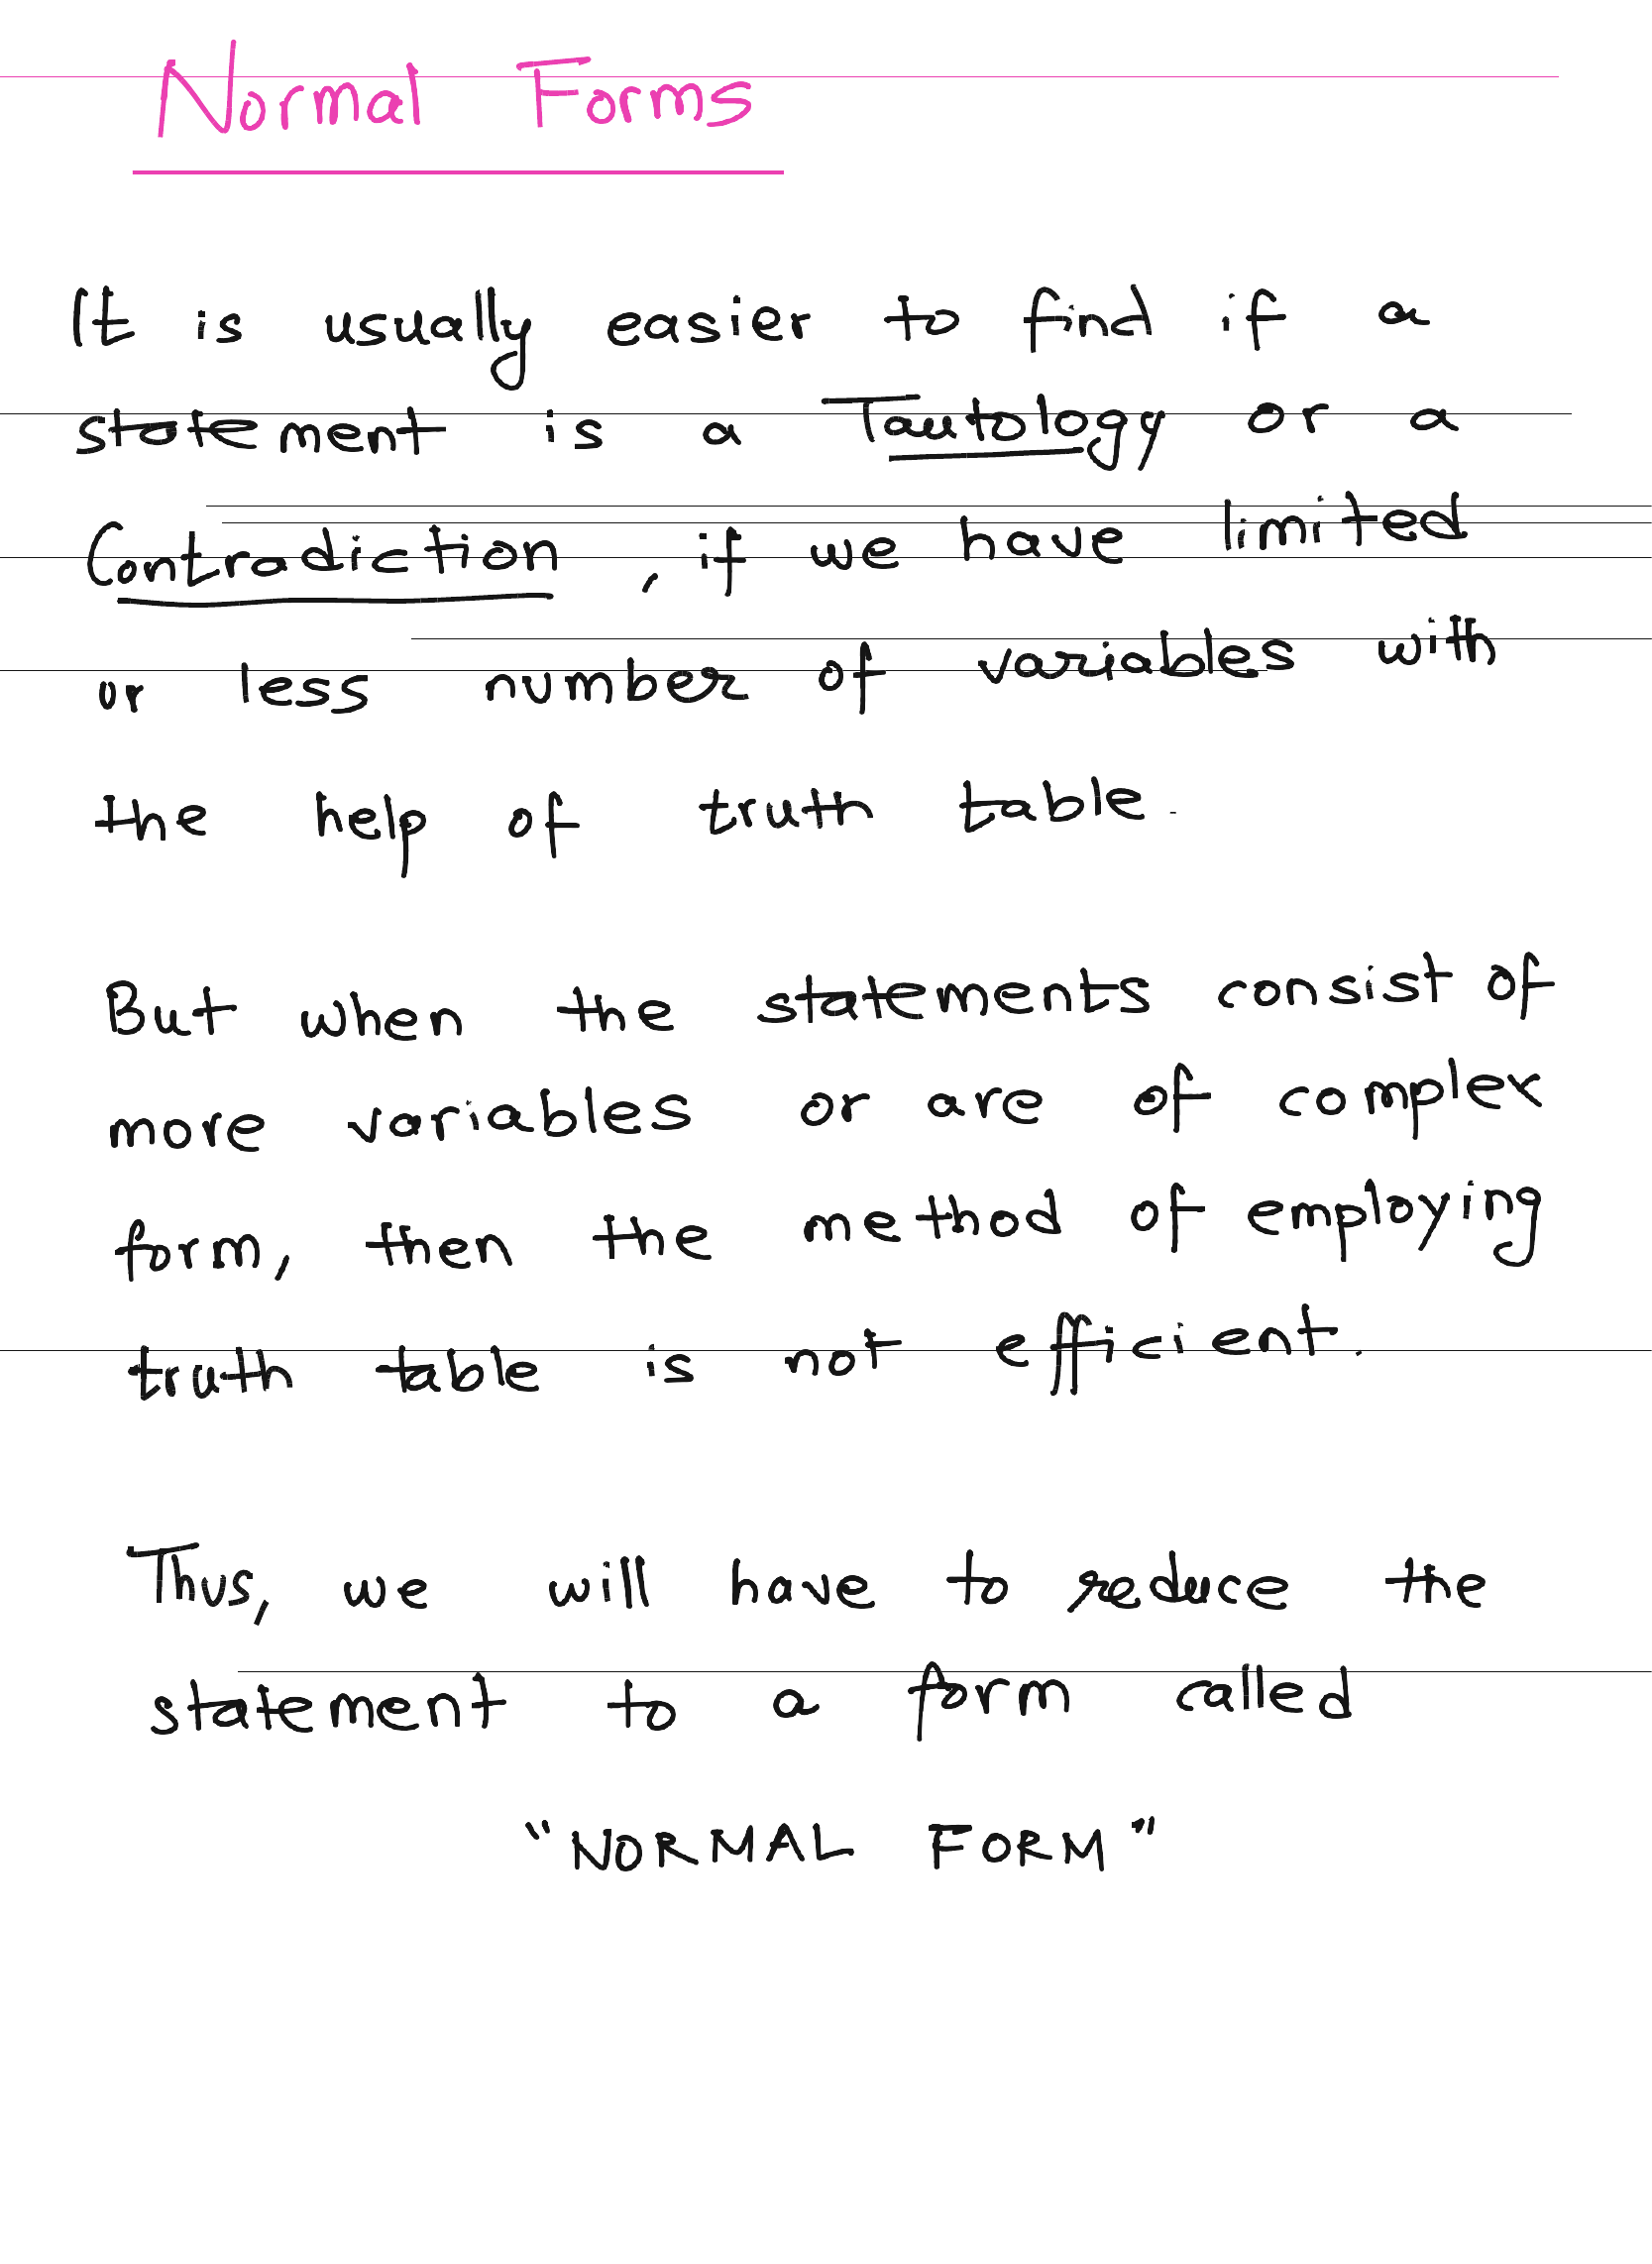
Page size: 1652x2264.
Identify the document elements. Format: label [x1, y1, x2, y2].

text_box [1448, 1057, 1459, 1101]
picture [344, 1575, 385, 1608]
picture [280, 422, 320, 453]
picture [522, 672, 552, 704]
text_box [757, 974, 860, 1023]
text_box [1023, 286, 1109, 356]
picture [1364, 1077, 1444, 1141]
text_box [607, 312, 679, 347]
picture [1279, 1085, 1310, 1117]
picture [1260, 515, 1306, 550]
picture [1248, 402, 1285, 433]
picture [982, 1833, 1011, 1864]
text_box [1218, 1575, 1288, 1611]
picture [861, 537, 899, 570]
picture [751, 306, 783, 341]
text_box [116, 592, 554, 609]
picture [960, 515, 995, 561]
text_box [475, 286, 531, 391]
picture [1410, 408, 1459, 431]
text_box [1240, 517, 1248, 525]
picture [279, 85, 304, 130]
picture [430, 1007, 462, 1036]
picture [975, 1086, 1043, 1124]
picture [1037, 394, 1048, 435]
picture [1173, 1063, 1211, 1134]
picture [1176, 1680, 1234, 1713]
picture [423, 523, 470, 574]
picture [915, 1194, 979, 1239]
picture [397, 1578, 427, 1609]
picture [714, 526, 746, 597]
picture [638, 1000, 674, 1031]
text_box [886, 446, 1085, 463]
text_box [1342, 491, 1468, 546]
text_box [731, 315, 739, 339]
picture [703, 422, 742, 445]
picture [275, 1255, 290, 1282]
text_box [620, 1555, 649, 1610]
picture [1212, 1328, 1251, 1356]
picture [928, 1093, 966, 1118]
text_box [701, 552, 709, 572]
text_box [650, 81, 751, 128]
picture [1054, 409, 1128, 472]
picture [557, 986, 625, 1032]
picture [654, 1832, 699, 1868]
text_box [329, 1693, 419, 1732]
text_box [647, 1361, 656, 1380]
text_box [1090, 775, 1146, 820]
picture [607, 1679, 676, 1732]
picture [178, 1238, 199, 1270]
text_box [602, 1560, 612, 1569]
picture [698, 789, 756, 835]
text_box [536, 86, 641, 124]
picture [1067, 1570, 1142, 1613]
text_box [259, 675, 368, 714]
picture [371, 549, 408, 574]
text_box [1224, 498, 1233, 553]
text_box [1384, 1557, 1486, 1609]
text_box [1228, 292, 1236, 301]
picture [544, 791, 580, 859]
picture [651, 1093, 692, 1130]
picture [1286, 977, 1317, 1005]
picture [94, 795, 165, 841]
picture [1316, 1087, 1346, 1115]
text_box [225, 1569, 253, 1607]
text_box [801, 787, 874, 830]
picture [840, 1093, 870, 1122]
text_box [546, 408, 555, 417]
picture [710, 1825, 753, 1863]
text_box [482, 540, 558, 571]
text_box [1329, 964, 1376, 1004]
text_box [144, 531, 288, 587]
picture [1301, 403, 1329, 434]
text_box [733, 294, 740, 303]
picture [664, 1354, 694, 1384]
text_box [73, 285, 135, 347]
text_box [376, 1345, 484, 1393]
picture [175, 804, 206, 836]
text_box [439, 1234, 512, 1270]
picture [524, 1820, 550, 1840]
picture [604, 1101, 641, 1134]
text_box [202, 1112, 265, 1153]
text_box [821, 394, 1026, 443]
text_box [465, 1098, 480, 1133]
picture [300, 526, 344, 571]
text_box [1242, 1662, 1304, 1713]
text_box [127, 1344, 182, 1402]
text_box [648, 1343, 657, 1353]
picture [1254, 979, 1280, 1006]
picture [592, 1213, 664, 1260]
text_box [197, 310, 206, 342]
picture [151, 1696, 179, 1735]
picture [389, 1113, 421, 1137]
picture [908, 1661, 968, 1742]
picture [1131, 1335, 1161, 1359]
picture [325, 312, 386, 346]
picture [1218, 980, 1247, 1009]
picture [584, 1086, 597, 1133]
text_box [315, 791, 426, 878]
text_box [219, 1346, 293, 1396]
picture [488, 1103, 534, 1132]
picture [1017, 1830, 1053, 1868]
picture [884, 295, 959, 342]
text_box [959, 779, 1085, 833]
text_box [1487, 952, 1555, 1020]
picture [1377, 633, 1422, 666]
text_box [1317, 495, 1325, 505]
picture [626, 657, 657, 702]
text_box [1014, 627, 1294, 684]
text_box [572, 1829, 642, 1871]
picture [549, 1578, 590, 1607]
picture [1446, 614, 1495, 665]
text_box [698, 532, 707, 540]
picture [1134, 1085, 1167, 1116]
picture [836, 1575, 875, 1609]
text_box [1355, 1348, 1364, 1358]
text_box [602, 1578, 611, 1605]
picture [187, 409, 258, 449]
text_box [1382, 952, 1453, 1003]
picture [852, 641, 886, 716]
picture [773, 1689, 820, 1718]
text_box [158, 39, 267, 141]
text_box [766, 799, 796, 829]
text_box [936, 982, 1034, 1016]
text_box [1467, 1074, 1542, 1109]
picture [732, 1558, 758, 1606]
text_box [515, 56, 592, 72]
picture [929, 1824, 972, 1869]
text_box [545, 424, 555, 445]
picture [1080, 967, 1151, 1013]
picture [257, 1684, 313, 1733]
text_box [1467, 1180, 1476, 1189]
picture [995, 1334, 1029, 1367]
text_box [1463, 1195, 1471, 1222]
picture [565, 672, 613, 704]
picture [864, 1328, 902, 1369]
picture [801, 1092, 833, 1127]
picture [1043, 983, 1071, 1011]
text_box [351, 534, 362, 574]
picture [365, 1222, 430, 1266]
picture [688, 312, 720, 343]
picture [1131, 1200, 1158, 1231]
picture [508, 808, 532, 838]
picture [790, 312, 812, 340]
picture [491, 1345, 540, 1392]
picture [486, 674, 515, 701]
text_box [1237, 530, 1248, 551]
picture [1138, 410, 1165, 471]
picture [99, 681, 117, 710]
picture [215, 312, 243, 344]
text_box [1049, 1311, 1078, 1324]
picture [767, 1576, 792, 1604]
picture [1150, 1550, 1211, 1604]
text_box [73, 415, 106, 455]
picture [1319, 1665, 1353, 1719]
picture [1131, 1816, 1155, 1835]
picture [766, 1823, 805, 1862]
picture [126, 685, 144, 714]
picture [978, 648, 1012, 684]
picture [802, 1574, 829, 1606]
text_box [861, 974, 927, 1022]
picture [1092, 527, 1123, 564]
picture [540, 1088, 577, 1137]
text_box [1110, 314, 1125, 336]
picture [472, 1672, 506, 1729]
picture [864, 1211, 901, 1242]
text_box [666, 666, 751, 704]
text_box [253, 1598, 271, 1628]
picture [784, 1349, 819, 1376]
picture [575, 419, 603, 449]
picture [641, 572, 658, 593]
picture [975, 1677, 1010, 1714]
text_box [241, 661, 250, 706]
text_box [132, 1364, 164, 1375]
picture [313, 82, 359, 125]
picture [827, 1350, 855, 1376]
text_box [1428, 617, 1436, 625]
picture [427, 1693, 460, 1728]
text_box [300, 991, 417, 1041]
picture [1246, 288, 1286, 351]
text_box [1429, 635, 1437, 657]
text_box [1173, 1321, 1184, 1357]
picture [213, 1234, 260, 1269]
text_box [126, 1541, 227, 1608]
text_box [533, 79, 543, 88]
text_box [1069, 1370, 1093, 1397]
text_box [192, 1364, 217, 1400]
picture [431, 1106, 460, 1141]
picture [946, 1549, 1008, 1605]
picture [106, 980, 146, 1036]
text_box [1069, 1313, 1093, 1323]
picture [87, 521, 138, 586]
text_box [367, 62, 420, 126]
picture [115, 1219, 170, 1283]
picture [1018, 1679, 1069, 1716]
text_box [1221, 315, 1230, 334]
text_box [107, 407, 178, 450]
picture [675, 1225, 712, 1260]
text_box [1291, 1179, 1450, 1262]
picture [187, 1679, 249, 1732]
text_box [1130, 283, 1153, 338]
picture [164, 1119, 191, 1149]
text_box [1049, 1369, 1065, 1397]
picture [348, 1106, 382, 1143]
picture [1051, 526, 1081, 557]
picture [803, 1212, 850, 1242]
picture [1062, 1829, 1104, 1872]
picture [393, 309, 463, 345]
text_box [1312, 521, 1322, 546]
text_box [327, 406, 447, 455]
picture [1248, 1200, 1283, 1236]
text_box [1258, 1303, 1338, 1356]
picture [813, 1823, 854, 1861]
picture [811, 539, 852, 570]
picture [155, 986, 237, 1037]
text_box [1049, 1324, 1114, 1363]
text_box [989, 1189, 1061, 1237]
picture [1007, 531, 1041, 558]
picture [818, 659, 843, 691]
picture [110, 1117, 155, 1148]
picture [1170, 1183, 1205, 1253]
picture [1377, 301, 1430, 325]
picture [1484, 1187, 1541, 1267]
